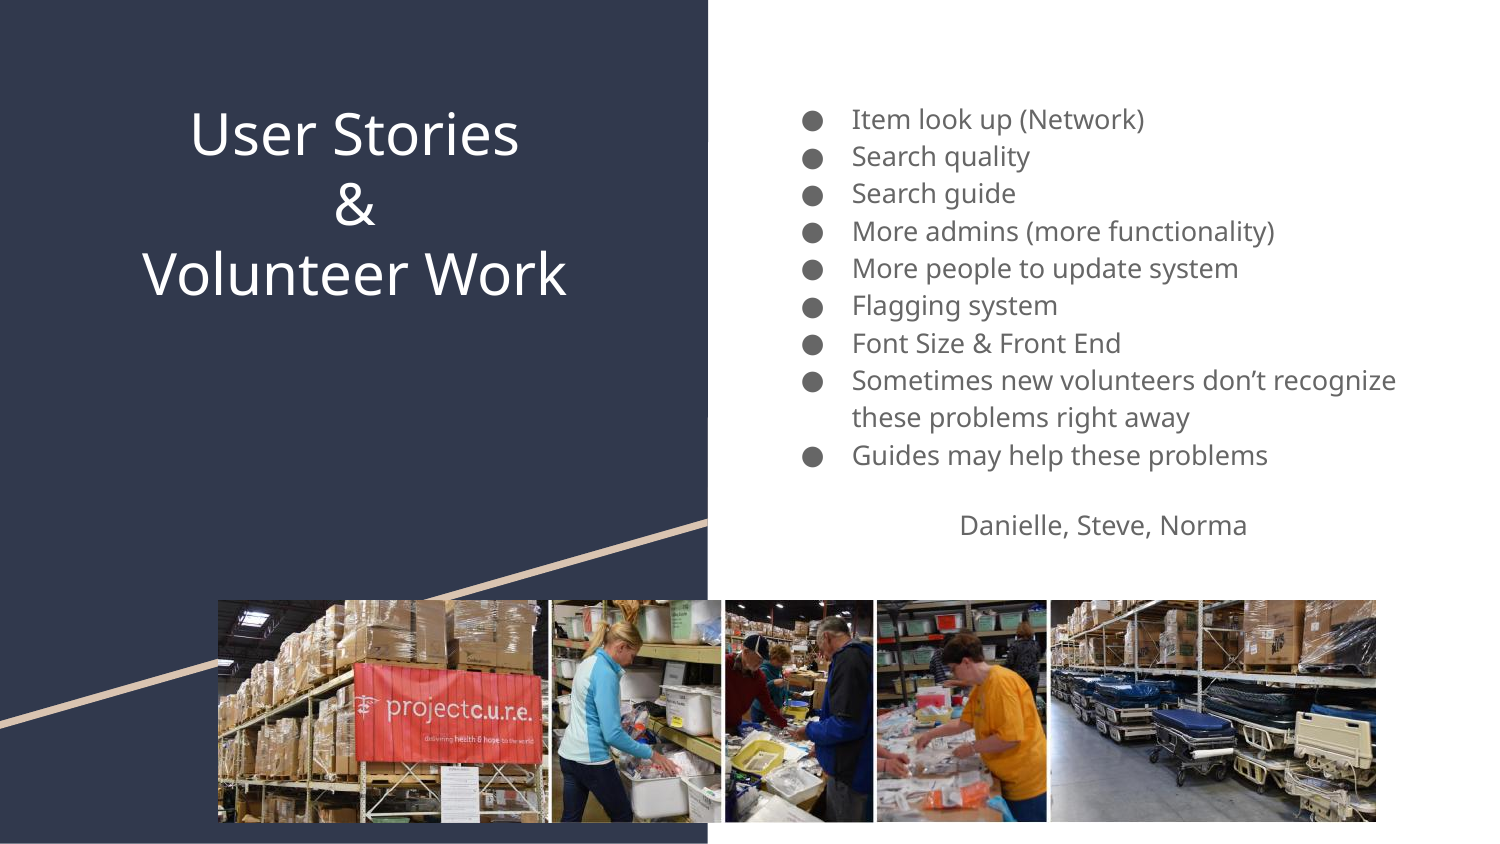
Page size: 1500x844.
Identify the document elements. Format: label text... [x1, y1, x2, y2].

picture [218, 600, 1376, 823]
list Item look up (Network) Search quality Search guide More admins (more functionality) More people to update system Flagging system Font Size & Front End Sometimes new volunteers don’t recognize these problems right away Guides may help these problems Danielle, Steve, Norma [761, 82, 1446, 755]
title User Stories & Volunteer Work [51, 82, 660, 494]
